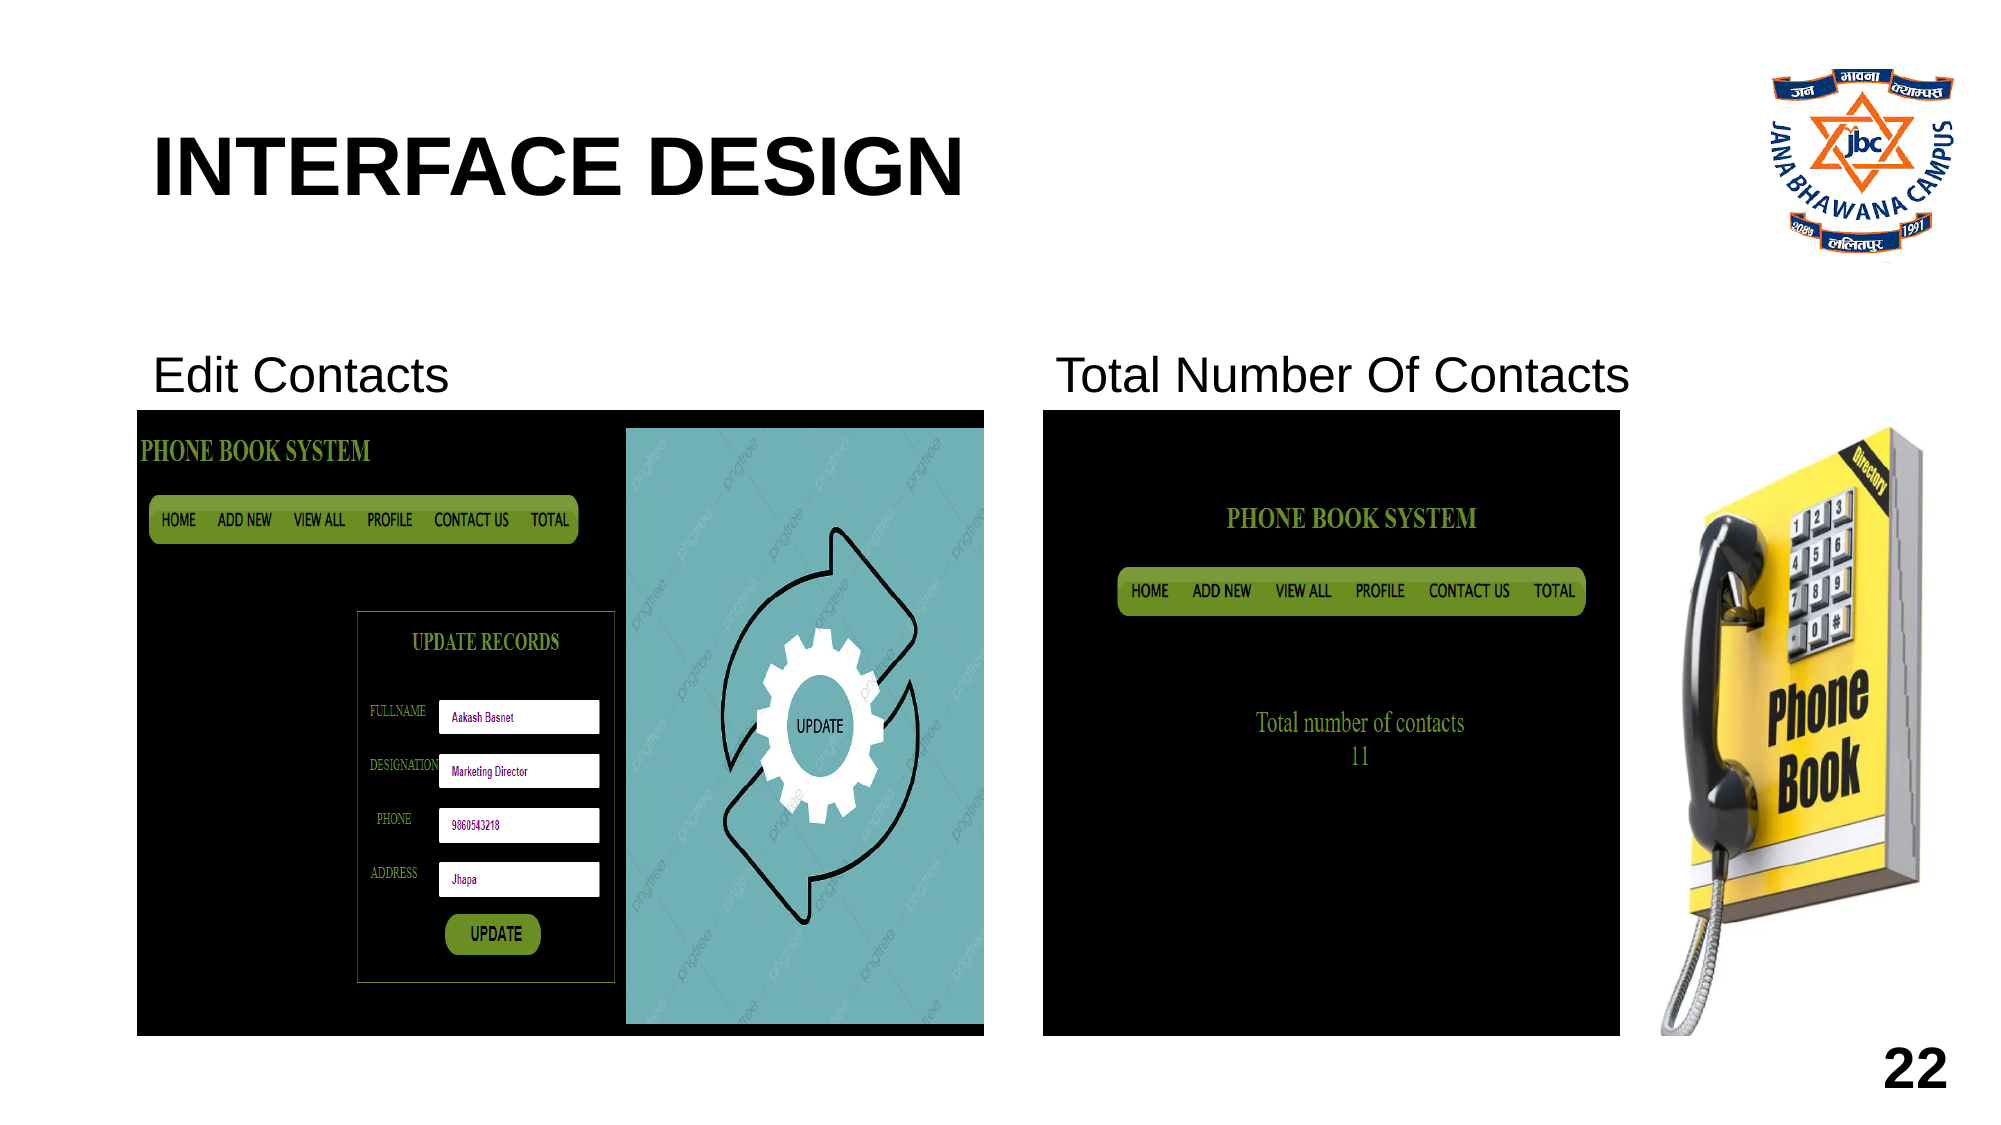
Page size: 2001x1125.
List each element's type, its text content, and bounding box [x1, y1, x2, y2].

title INTERFACE DESIGN [137, 59, 1661, 278]
list Edit Contacts [137, 275, 984, 410]
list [1043, 410, 1964, 1036]
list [137, 410, 984, 1036]
slide_number 22 [1513, 1036, 1964, 1096]
list Total Number Of Contacts [1012, 275, 1863, 411]
picture [1761, 59, 1964, 263]
